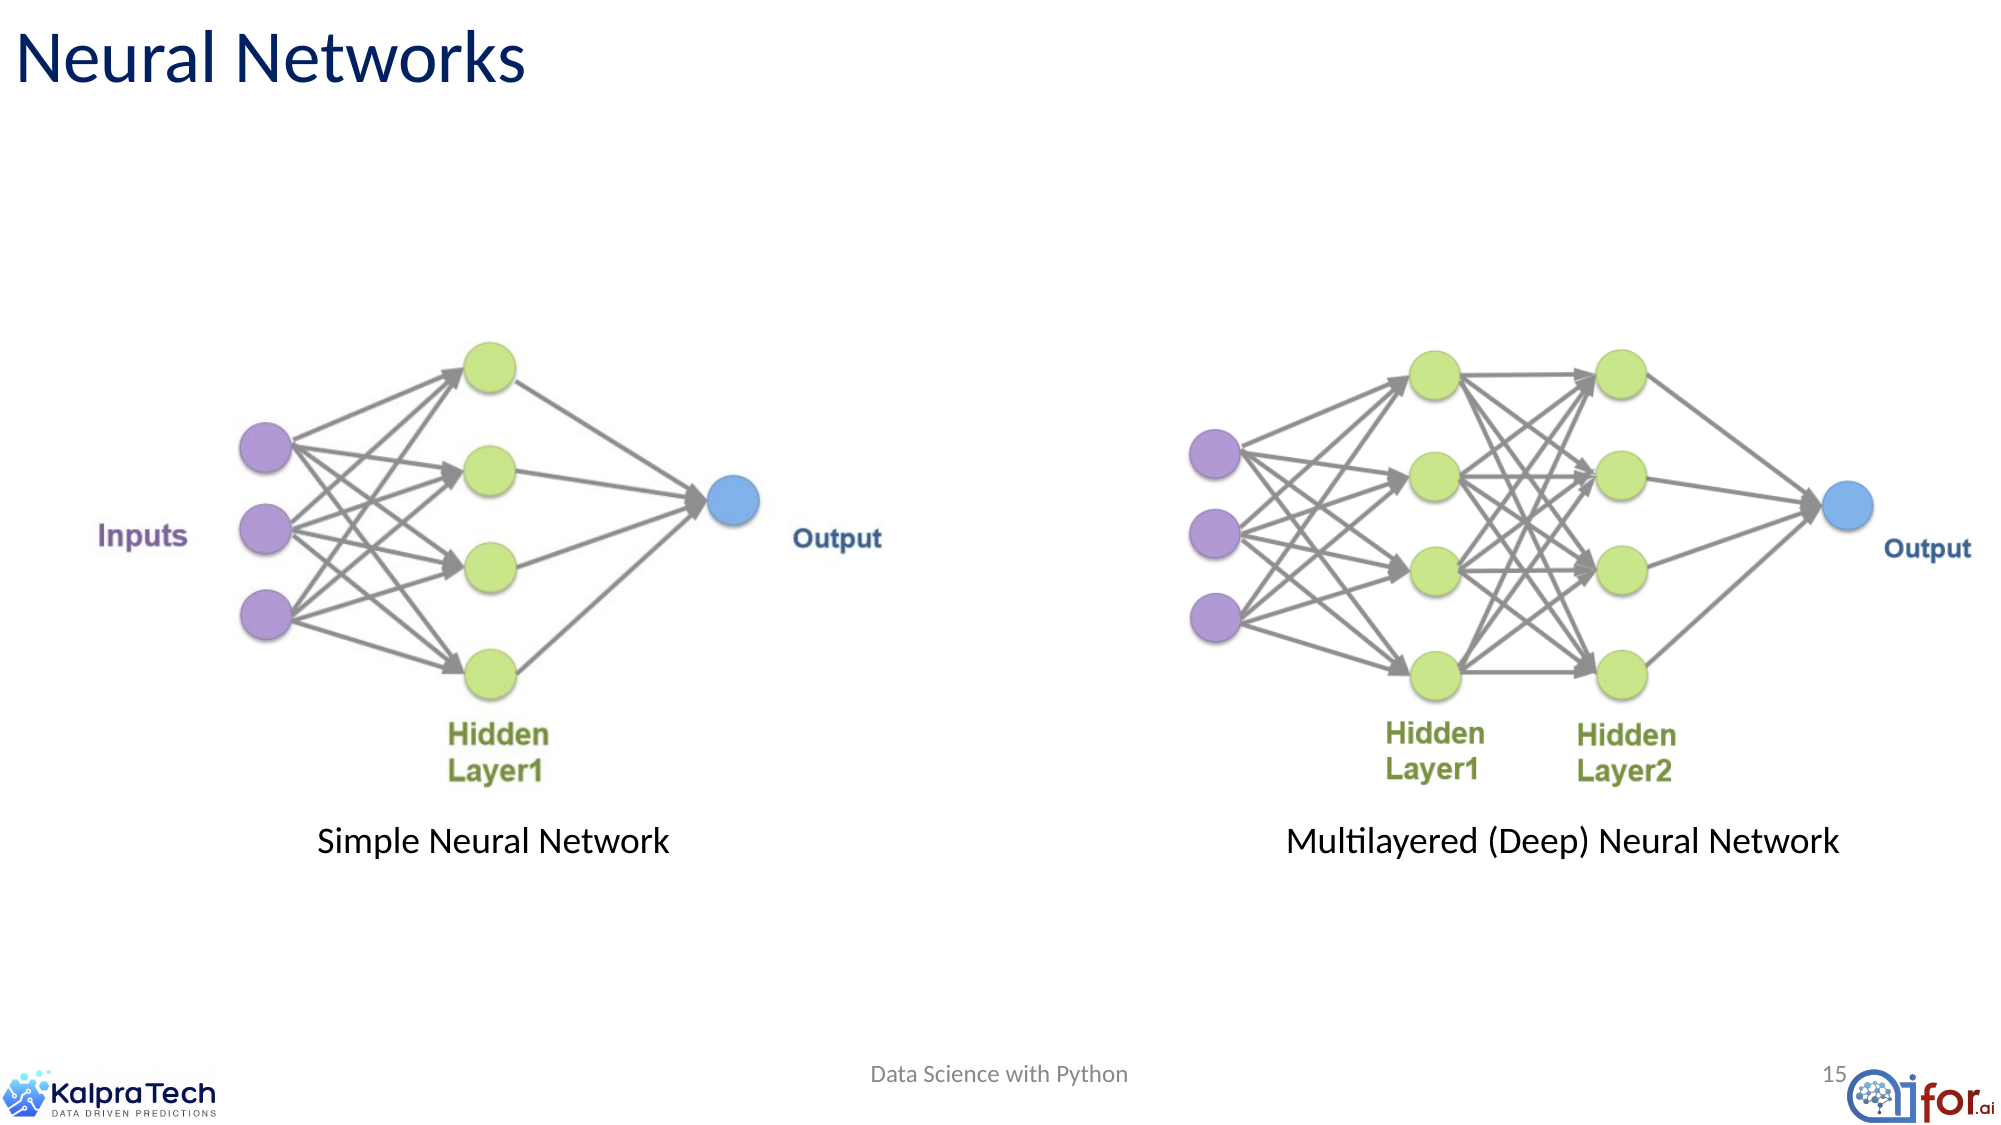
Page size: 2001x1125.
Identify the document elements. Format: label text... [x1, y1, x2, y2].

text_box Neural Networks [0, 0, 547, 105]
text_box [1184, 302, 1995, 869]
picture [1845, 1065, 2000, 1125]
footer Data Science with Python [662, 1042, 1338, 1103]
picture [0, 1065, 219, 1124]
slide_number ‹#› [1412, 1042, 1863, 1103]
picture [71, 297, 909, 791]
text_box Simple Neural Network [302, 808, 690, 868]
